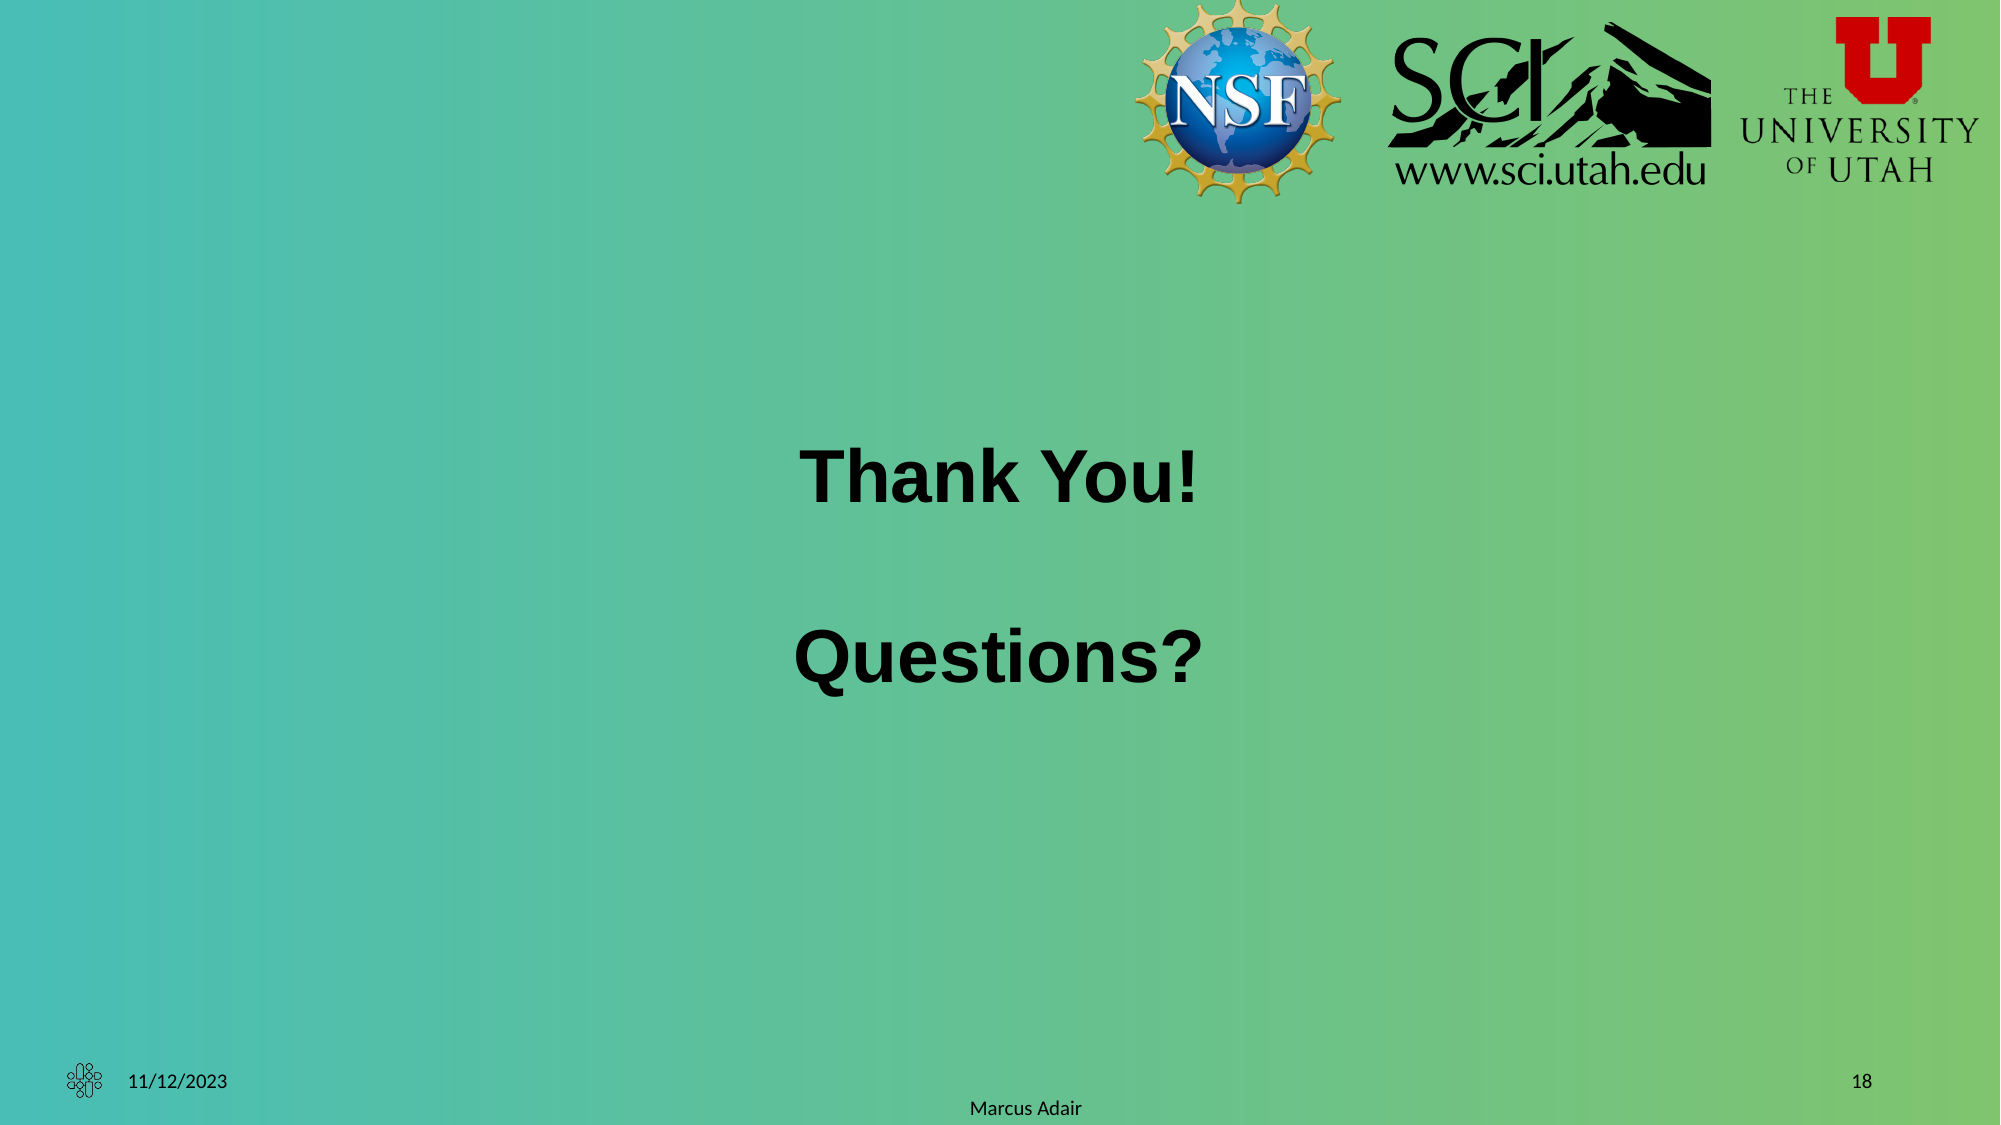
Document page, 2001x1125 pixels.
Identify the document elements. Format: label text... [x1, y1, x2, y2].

picture [67, 1063, 102, 1098]
text_box Marcus Adair [894, 1080, 1158, 1125]
picture [1380, 17, 1720, 193]
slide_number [112, 1054, 375, 1107]
picture [1740, 17, 1980, 183]
slide_number 18 [1797, 1054, 1888, 1107]
title Thank You! Questions? [280, 382, 1720, 743]
picture [1131, 0, 1345, 207]
